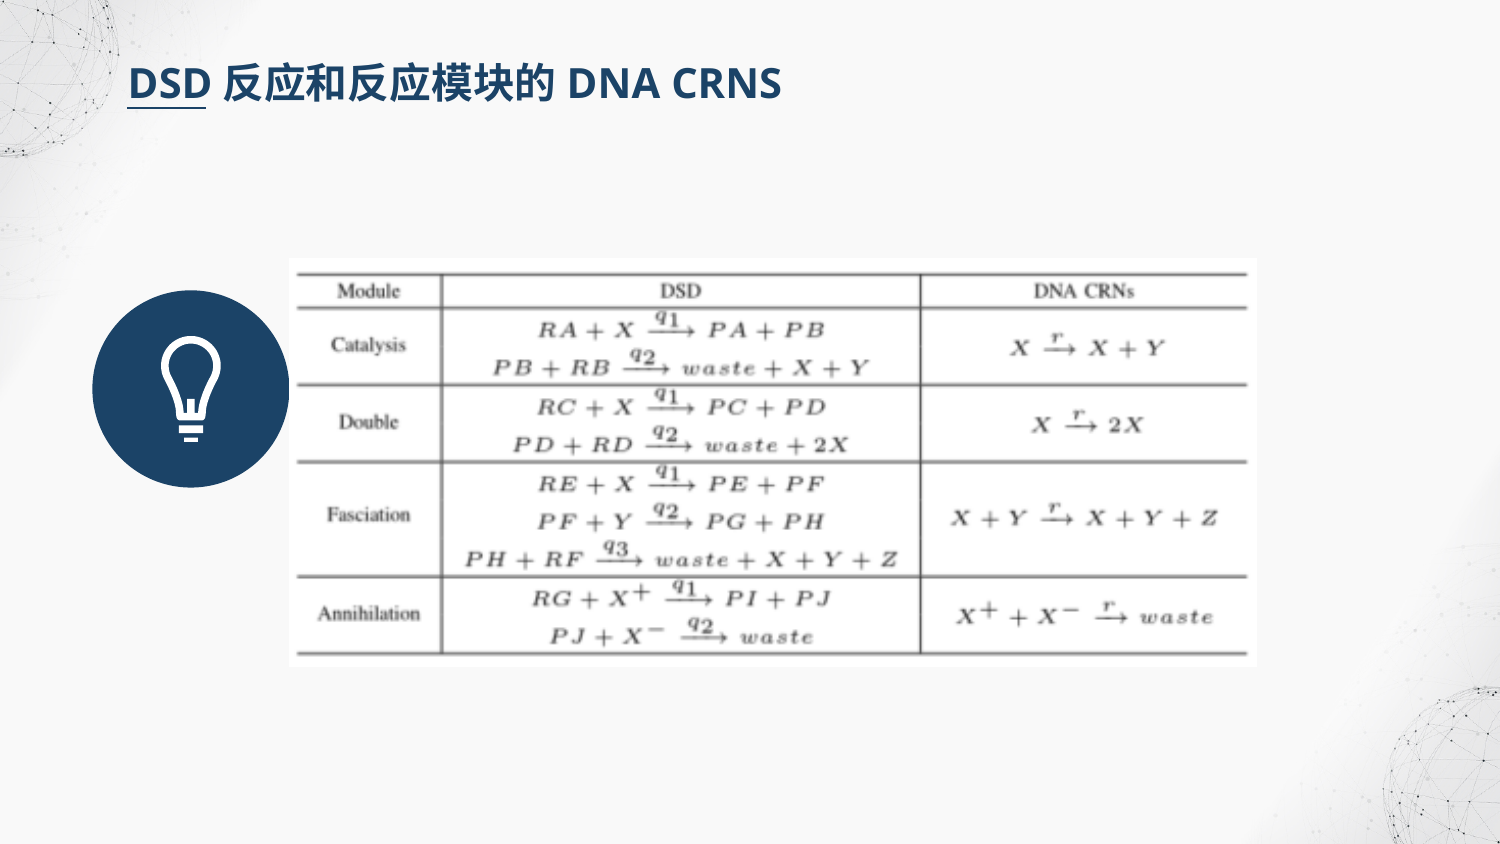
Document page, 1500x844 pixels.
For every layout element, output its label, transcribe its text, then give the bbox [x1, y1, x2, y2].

picture [0, 0, 1500, 844]
text_box DSD反应和反应模块的DNA CRNS [116, 50, 827, 108]
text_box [92, 290, 289, 488]
